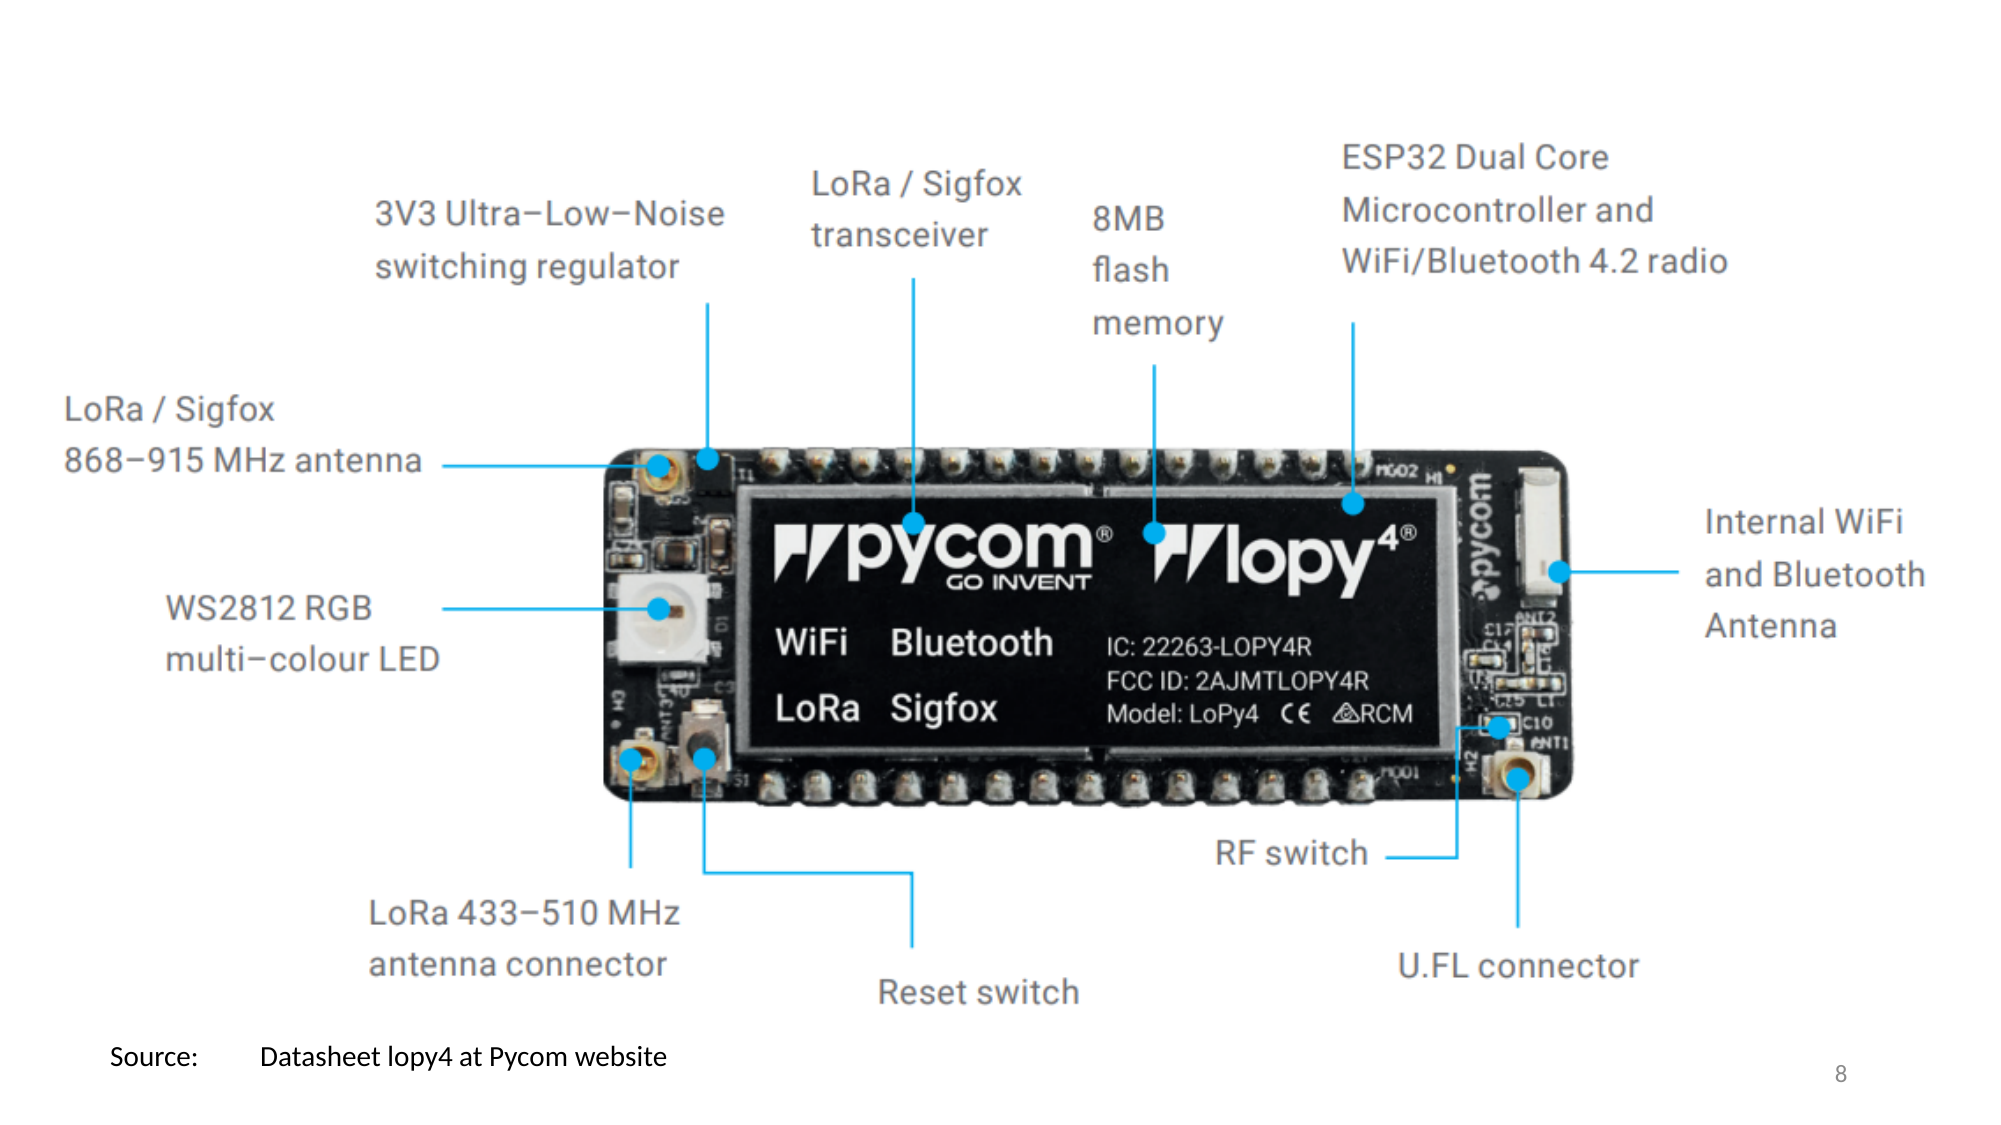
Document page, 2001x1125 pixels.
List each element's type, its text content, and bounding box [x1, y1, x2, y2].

picture [9, 97, 1959, 1043]
text_box Source: Datasheet lopy4 at Pycom website [95, 1043, 1783, 1080]
slide_number 8 [1412, 1043, 1863, 1103]
